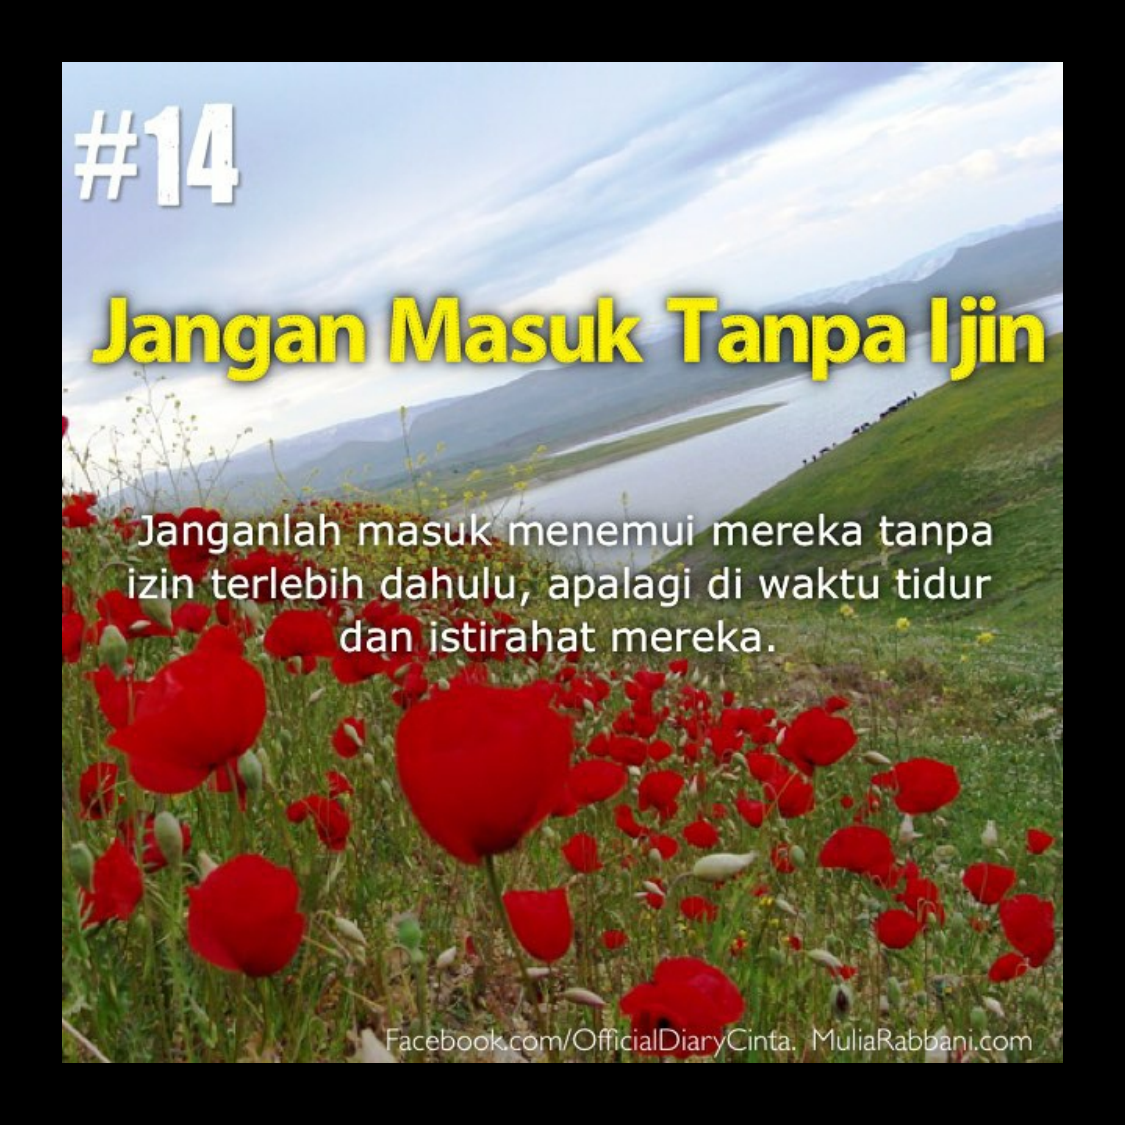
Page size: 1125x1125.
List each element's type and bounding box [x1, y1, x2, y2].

picture [62, 62, 1063, 1063]
